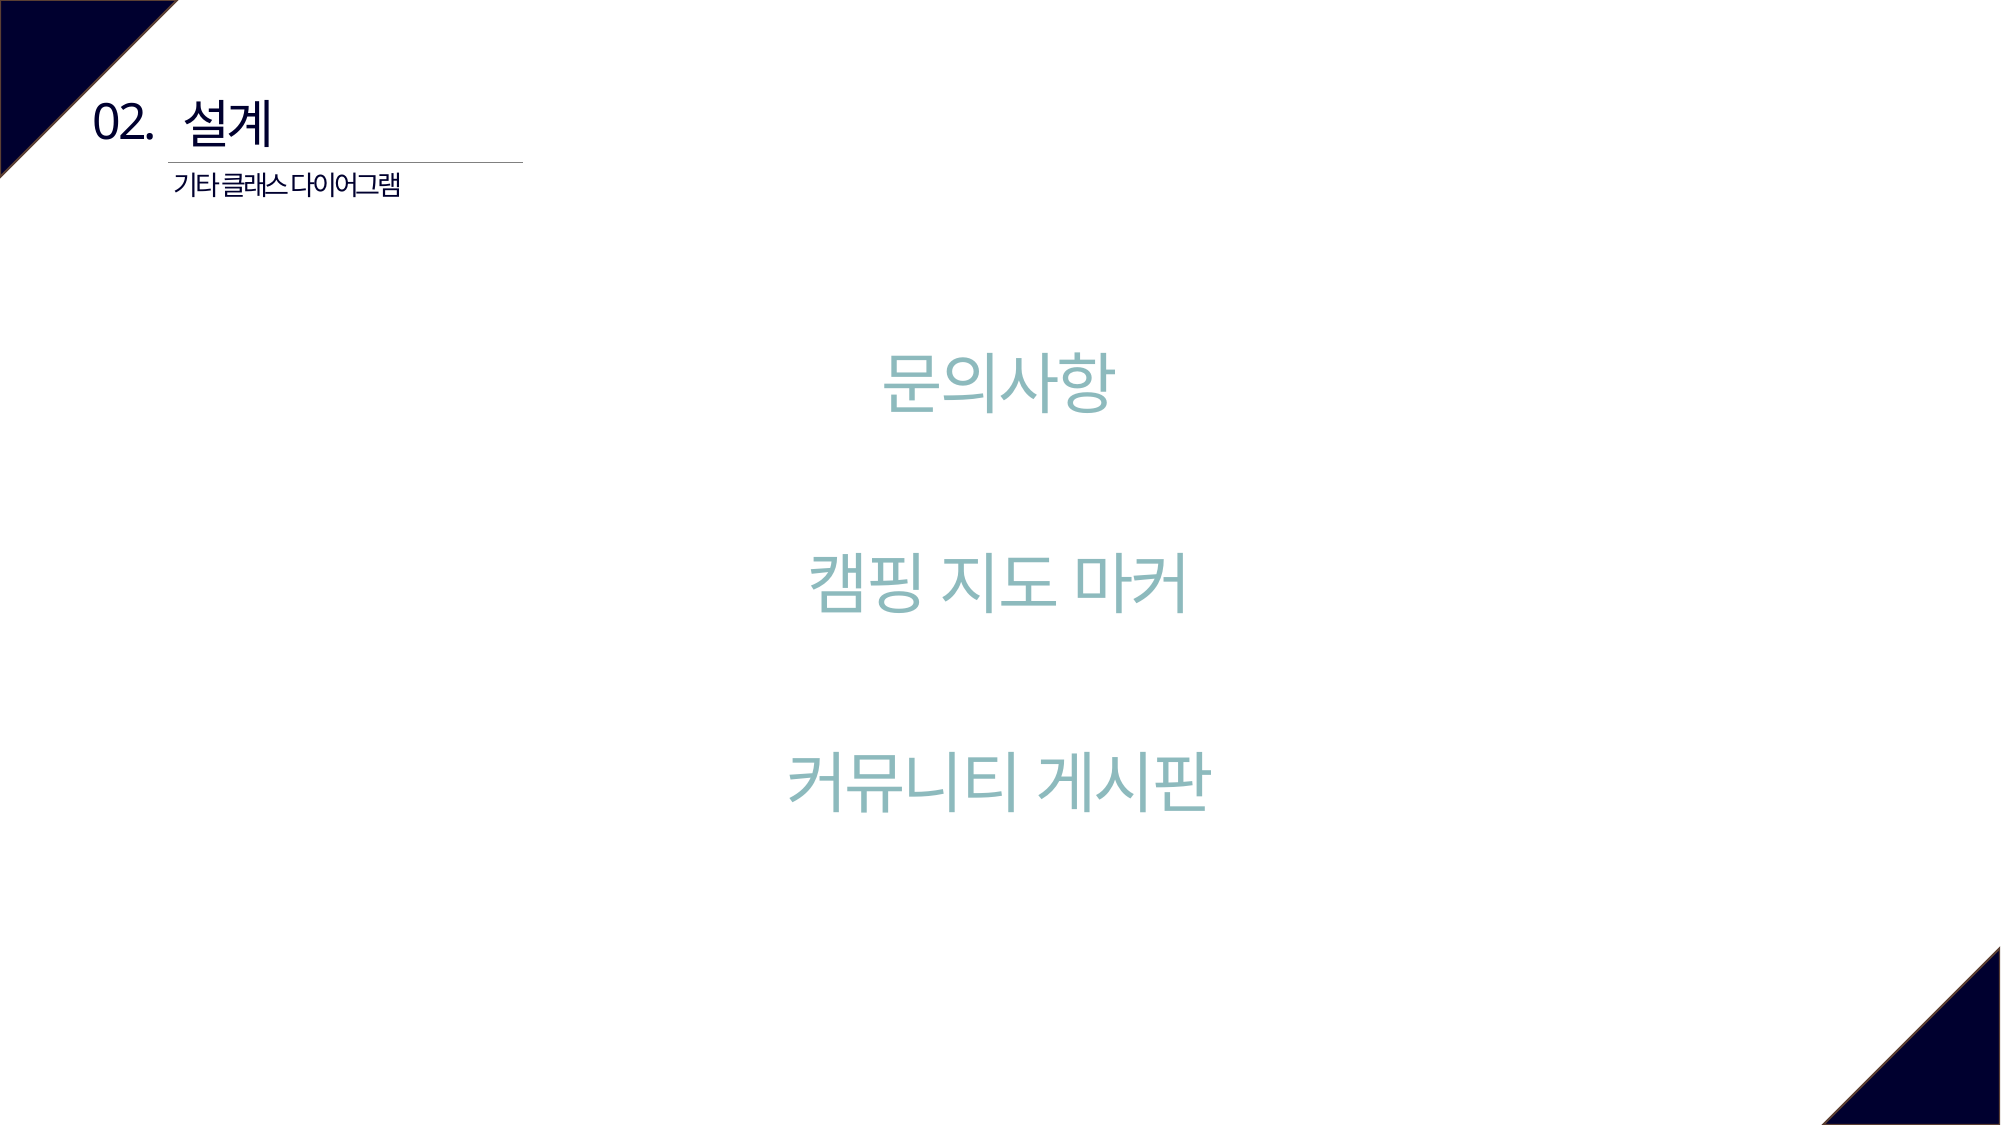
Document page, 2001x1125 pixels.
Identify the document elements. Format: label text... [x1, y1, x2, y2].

text_box 기타 클래스 다이어그램 [158, 161, 417, 209]
text_box 02. [78, 81, 172, 157]
text_box 문의사항 캠핑 지도 마커 커뮤니티 게시판 [771, 214, 1229, 1029]
text_box 설계 [167, 83, 290, 162]
